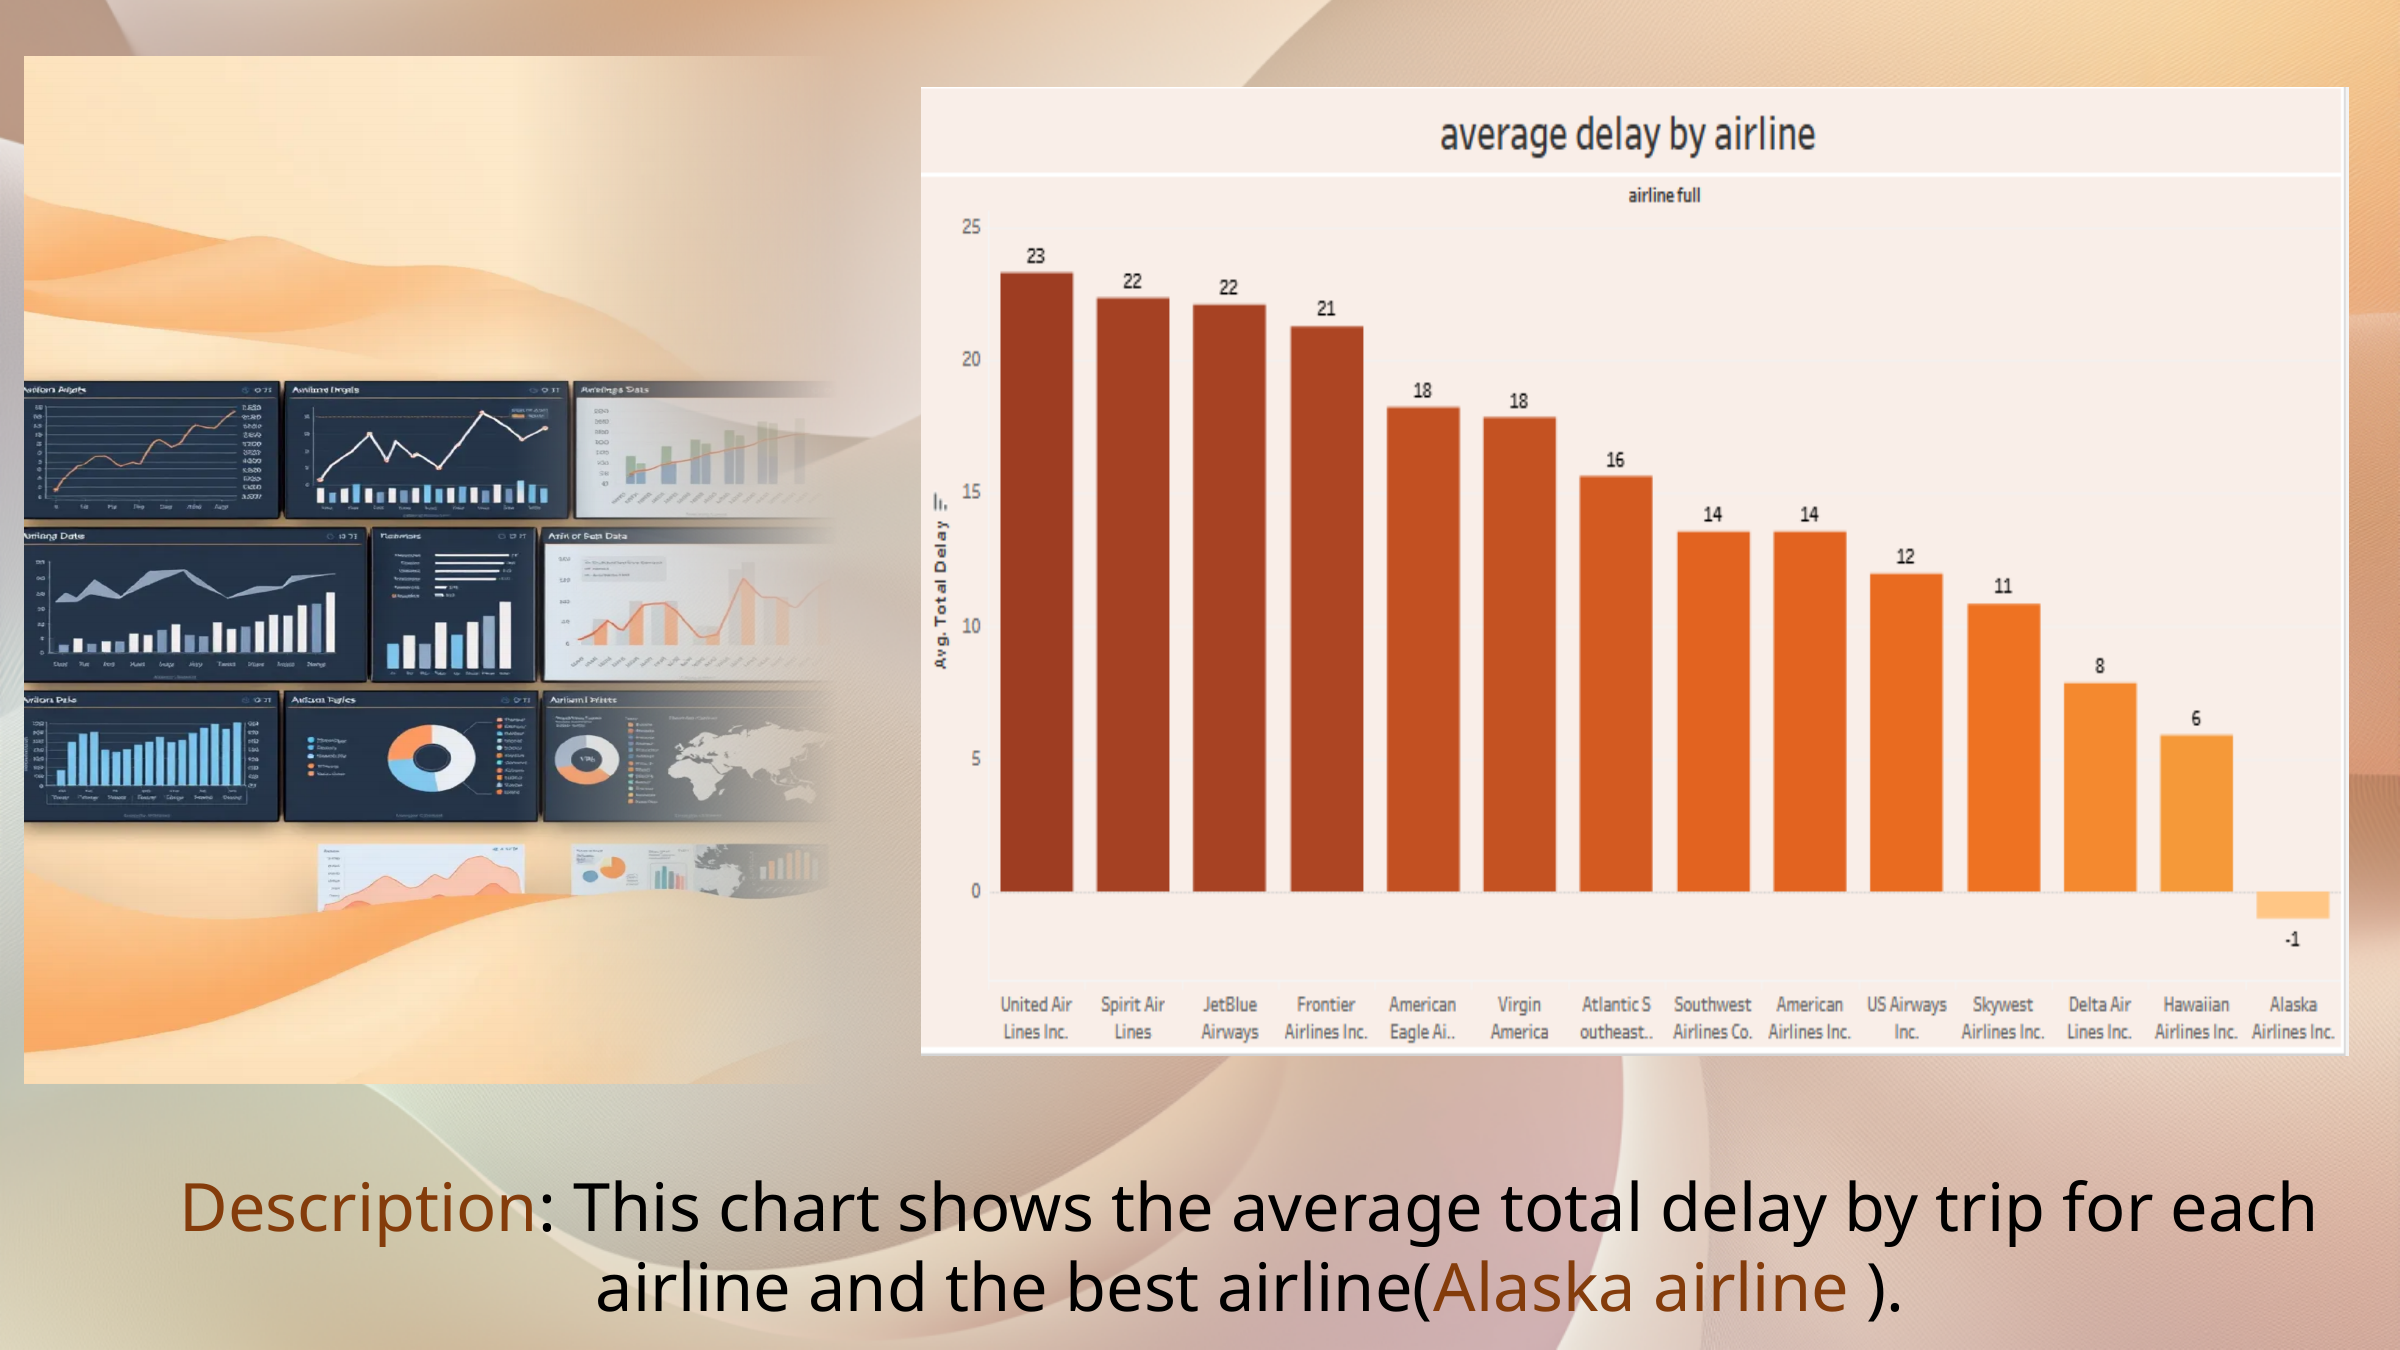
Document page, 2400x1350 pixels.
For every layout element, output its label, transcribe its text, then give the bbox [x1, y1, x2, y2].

picture [0, 0, 2400, 1350]
text_box Description: This chart shows the average total delay by trip for each airline and the best airline(Alaska airline ). [152, 1157, 2349, 1350]
